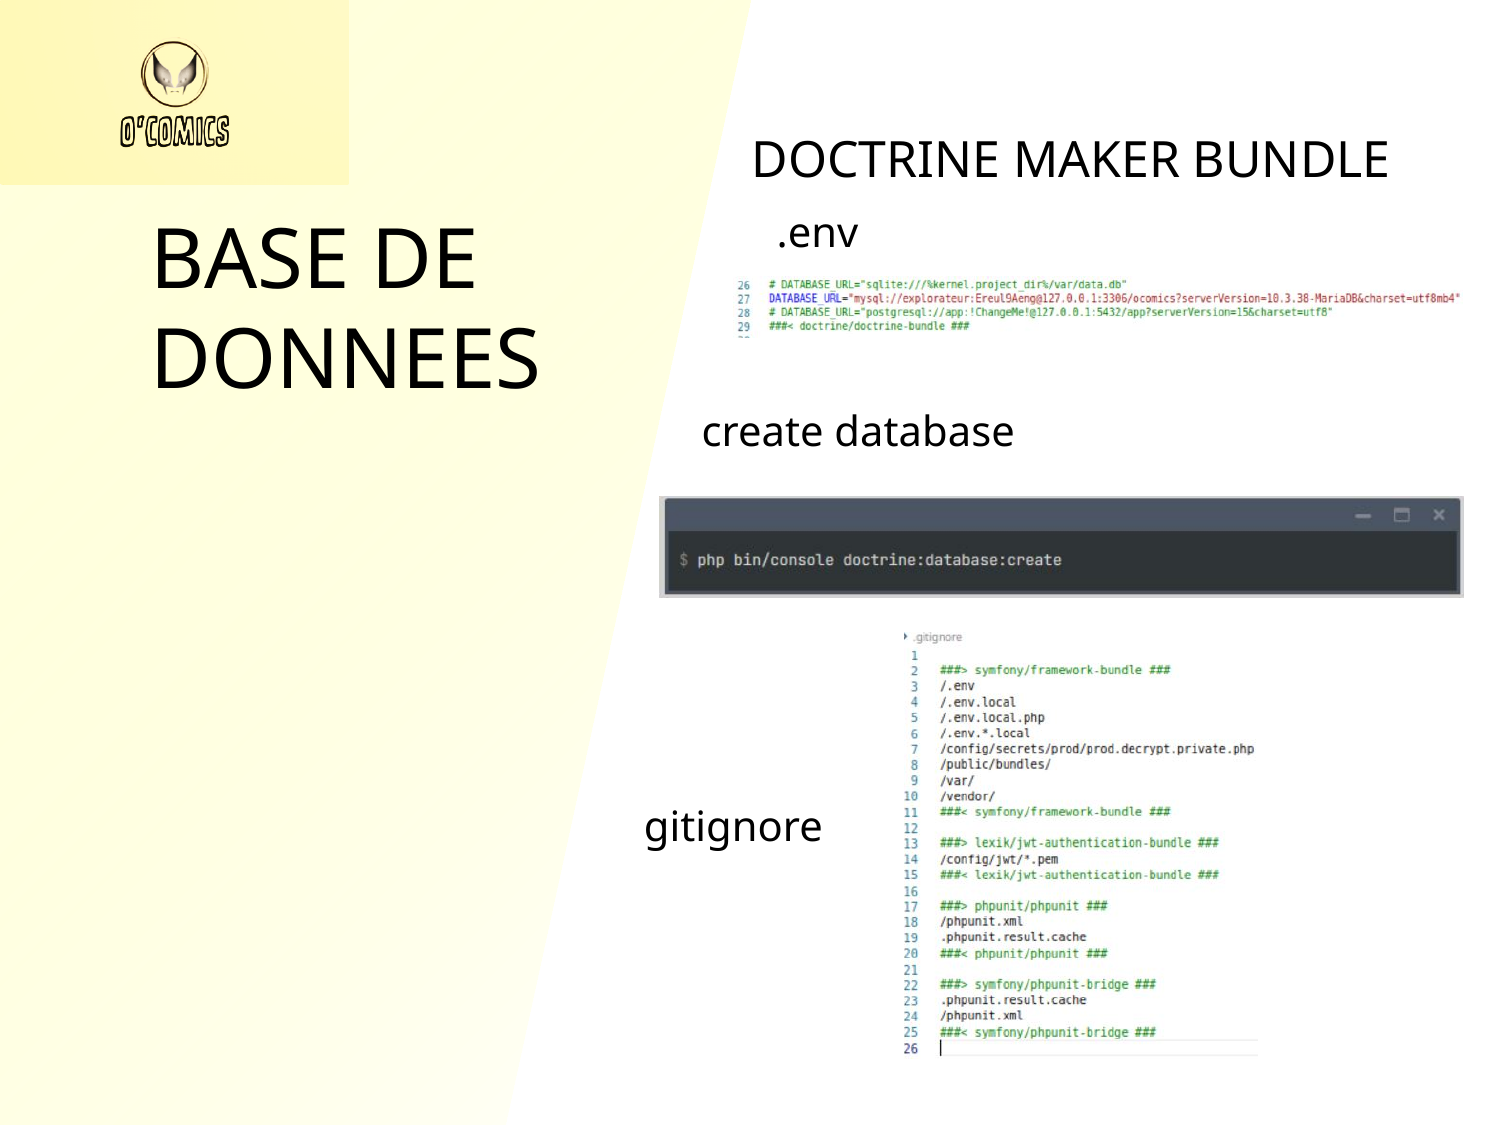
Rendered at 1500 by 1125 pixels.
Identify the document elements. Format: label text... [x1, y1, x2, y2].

text_box create database [686, 397, 1061, 462]
text_box gitignore [629, 791, 871, 857]
text_box [0, 0, 752, 1125]
text_box DOCTRINE MAKER BUNDLE [736, 119, 1464, 195]
text_box .env [761, 198, 892, 264]
picture [733, 276, 1464, 338]
picture [904, 632, 1259, 1059]
text_box BASE DE DONNEES [135, 198, 632, 413]
picture [659, 496, 1464, 599]
picture [0, 0, 349, 185]
